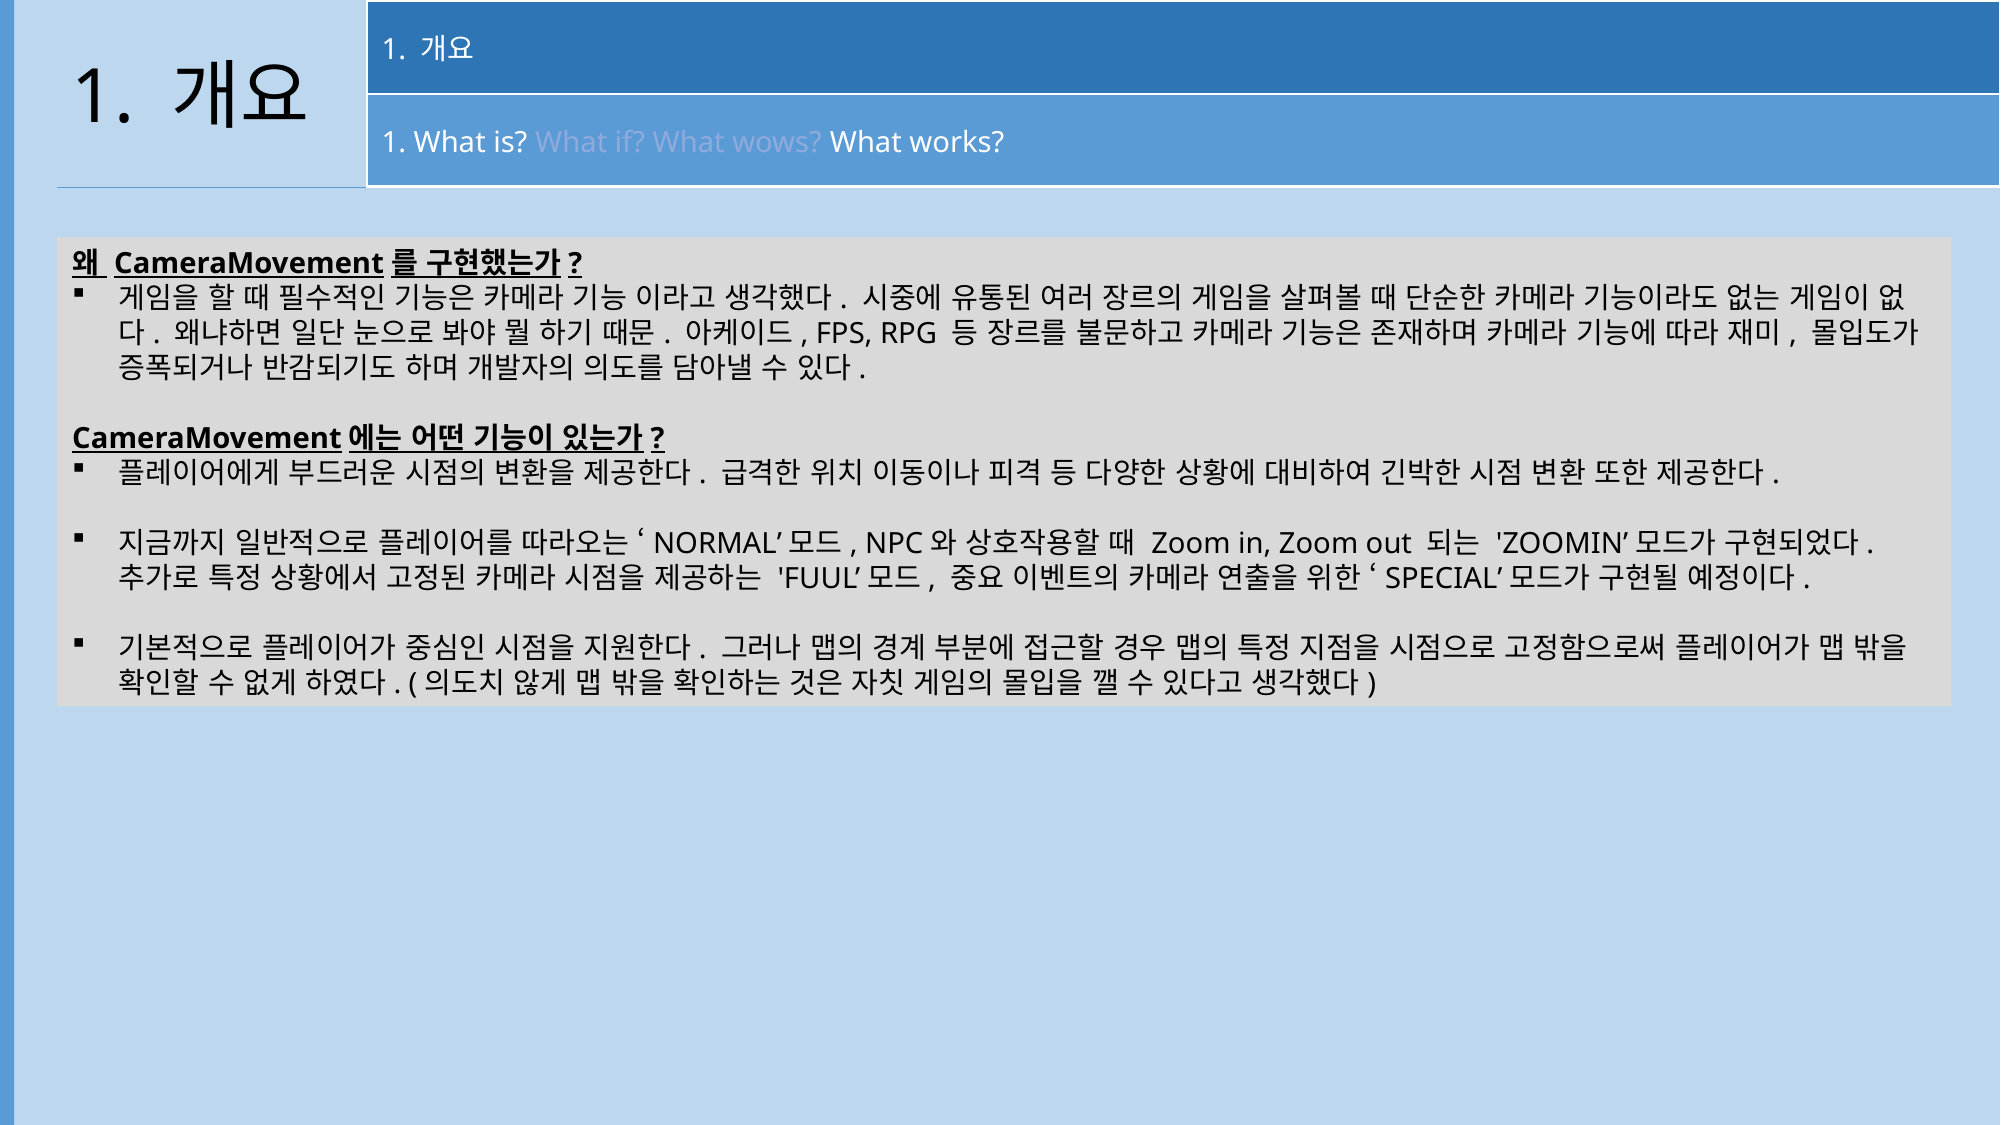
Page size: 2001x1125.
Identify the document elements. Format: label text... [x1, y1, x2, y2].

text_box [366, 0, 2000, 187]
text_box 1. 개요 [56, 39, 325, 145]
text_box [0, 0, 15, 1125]
text_box 왜 CameraMovement를 구현했는가? 게임을 할 때 필수적인 기능은 카메라 기능 이라고 생각했다. 시중에 유통된 여러 장르의 게임을 살펴볼 때 단순한 카메라 기능이라도 없는 게임이 없다. 왜냐하면 일단 눈으로 봐야 뭘 하기 때문. 아케이드, FPS, RPG 등 장르를 불문하고 카메라 기능은 존재하며 카메라 기능에 따라 재미, 몰입도가 증폭되거나 반감되기도 하며 개발자의 의도를 담아낼 수 있다. CameraMovement에는 어떤 기능이 있는가? 플레이어에게 부드러운 시점의 변환을 제공한다. 급격한 위치 이동이나 피격 등 다양한 상황에 대비하여 긴박한 시점 변환 또한 제공한다. 지금까지 일반적으로 플레이어를 따라오는 ‘NORMAL’모드, NPC와 상호작용할 때 Zoom in, Zoom out 되는 'ZOOMIN’모드가 구현되었다. 추가로 특정 상황에서 고정된 카메라 시점을 제공하는 'FUUL’모드, 중요 이벤트의 카메라 연출을 위한 ‘SPECIAL’모드가 구현될 예정이다. 기본적으로 플레이어가 중심인 시점을 지원한다. 그러나 맵의 경계 부분에 접근할 경우 맵의 특정 지점을 시점으로 고정함으로써 플레이어가 맵 밖을 확인할 수 없게 하였다. (의도치 않게 맵 밖을 확인하는 것은 자칫 게임의 몰입을 깰 수 있다고 생각했다) [57, 237, 1952, 707]
